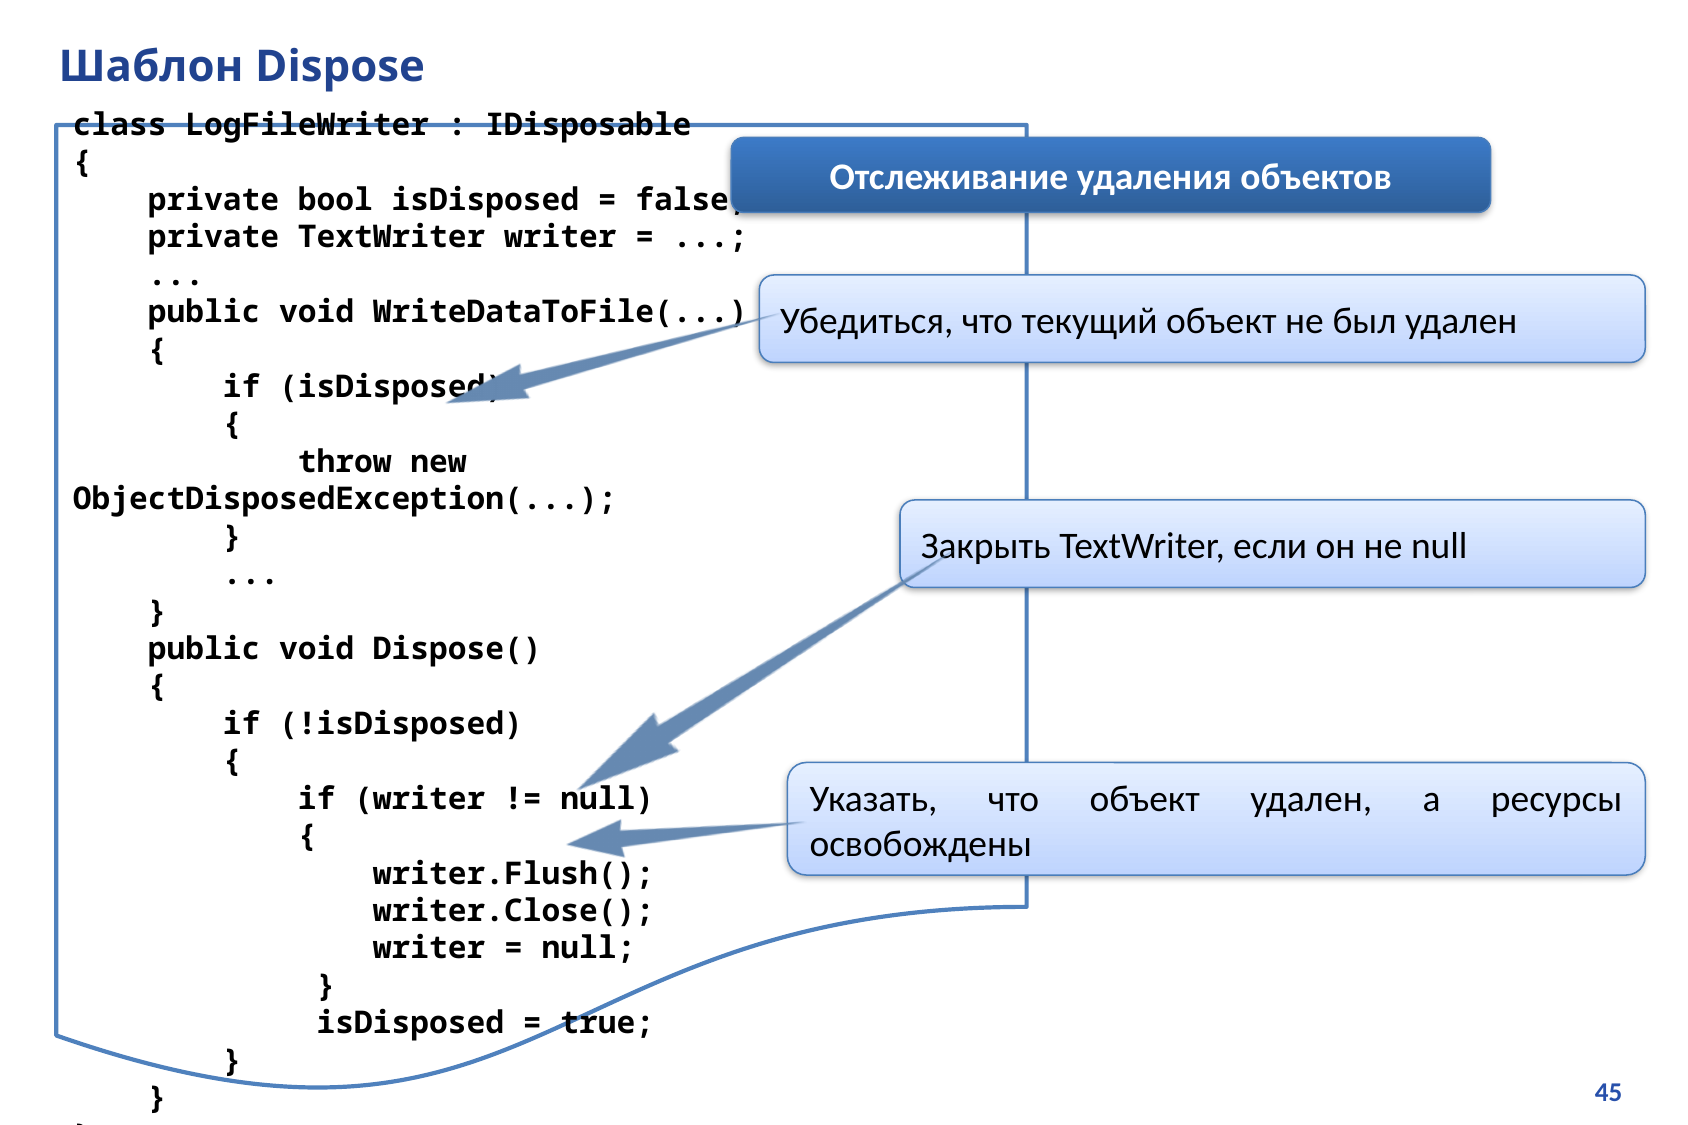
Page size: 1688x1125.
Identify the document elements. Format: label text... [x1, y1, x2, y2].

picture [564, 809, 814, 855]
text_box Указать, что объект удален, а ресурсы освобождены [786, 761, 1647, 876]
text_box class LogFileWriter : IDisposable { private bool isDisposed = false; private TextWriter writer = ...; ... public void WriteDataToFile(...) { if (isDisposed) { throw new ObjectDisposedException(...); } ... } public void Dispose() { if (!isDisposed) { if (writer != null) { writer.Flush(); writer.Close(); writer = null; } isDisposed = true; } } } [54, 122, 1029, 1090]
title Шаблон Dispose [41, 29, 1653, 90]
text_box Убедиться, что текущий объект не был удален [758, 274, 1647, 364]
picture [436, 334, 798, 378]
picture [535, 637, 1006, 693]
text_box Отслеживание удаления объектов [730, 136, 1492, 214]
text_box Закрыть TextWriter, если он не null [899, 499, 1647, 589]
